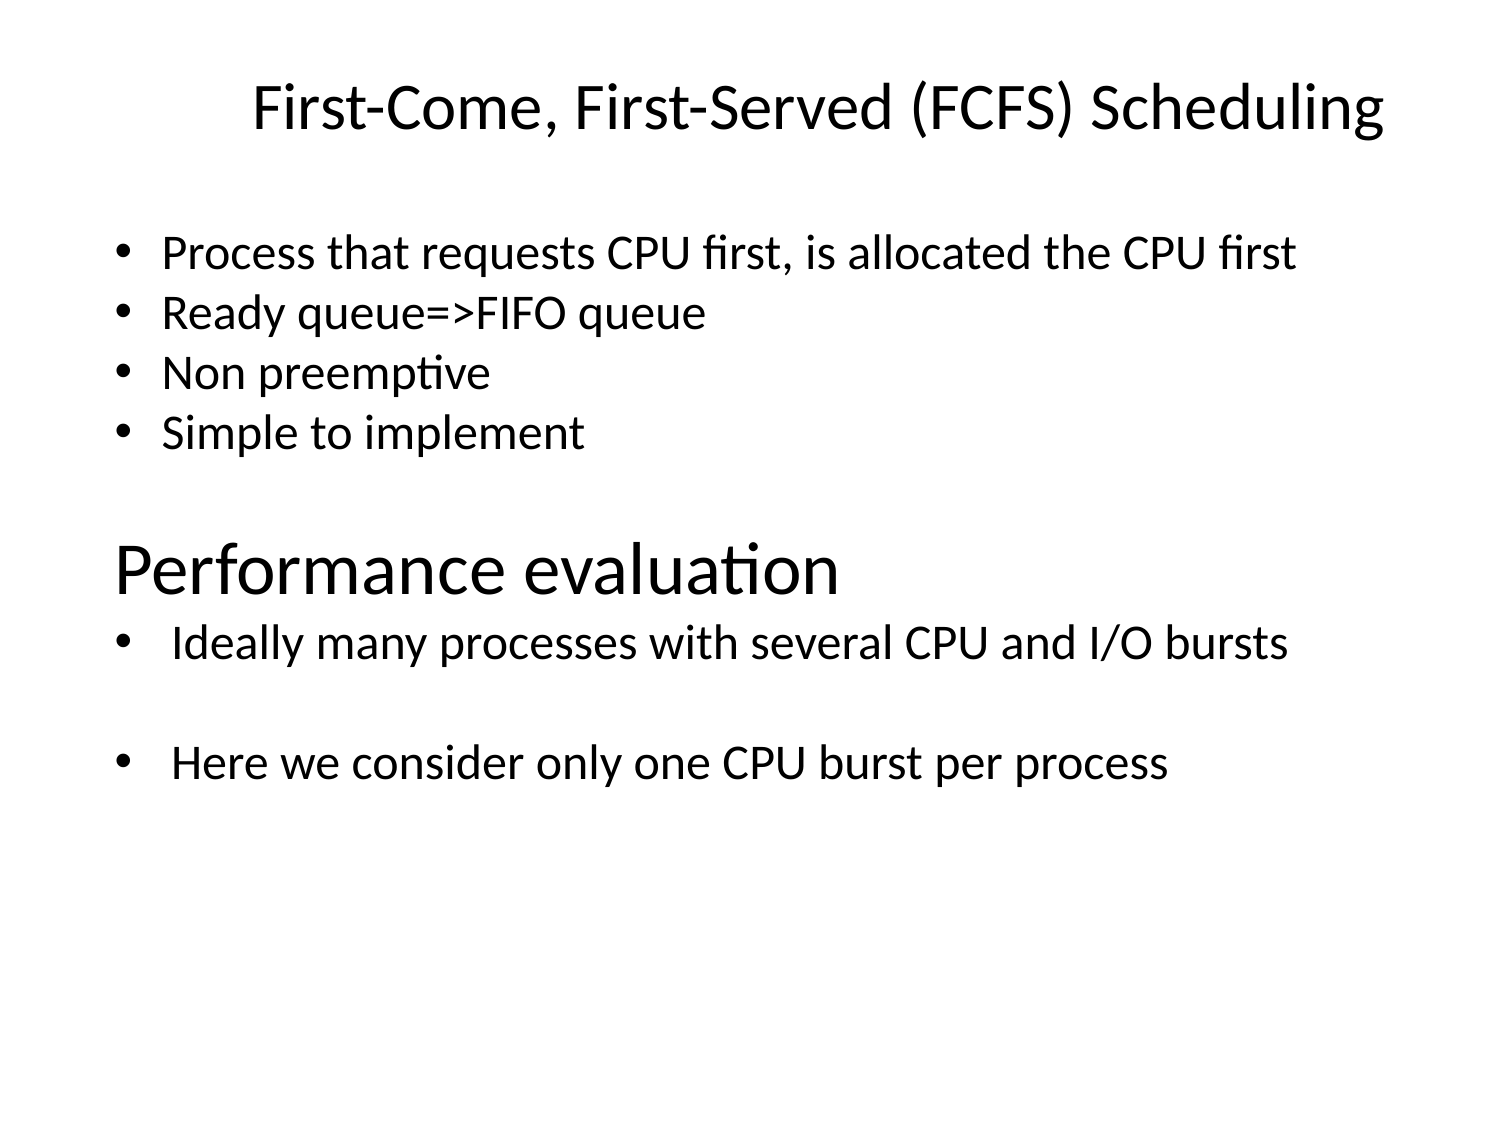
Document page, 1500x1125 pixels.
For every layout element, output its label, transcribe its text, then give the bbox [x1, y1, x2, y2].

text_box Process that requests CPU first, is allocated the CPU first Ready queue=>FIFO queue Non preemptive Simple to implement Performance evaluation Ideally many processes with several CPU and I/O bursts Here we consider only one CPU burst per process [99, 212, 1388, 798]
title First-Come, First-Served (FCFS) Scheduling [162, 65, 1476, 141]
